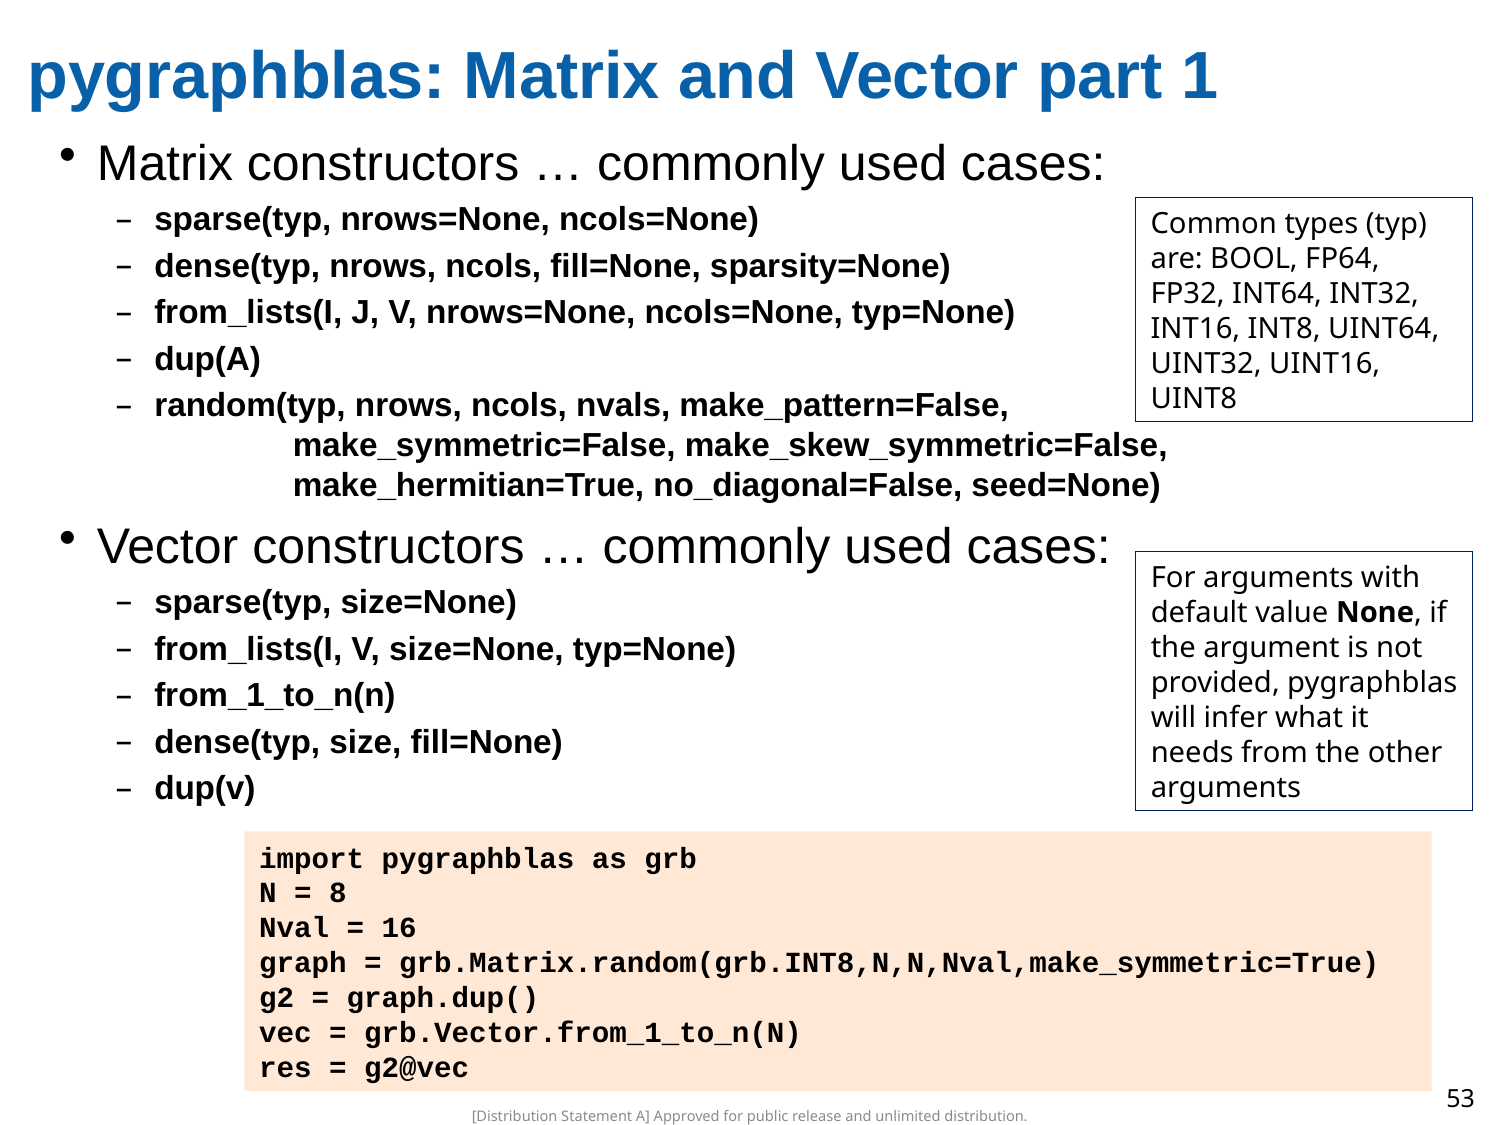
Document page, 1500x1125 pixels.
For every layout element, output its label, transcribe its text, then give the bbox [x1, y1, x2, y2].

text_box import pygraphblas as grb N = 8 Nval = 16 graph = grb.Matrix.random(grb.INT8,N,N,Nval,make_symmetric=True) g2 = graph.dup() vec = grb.Vector.from_1_to_n(N) res = g2@vec [244, 831, 1432, 1091]
text_box For arguments with default value None, if the argument is not provided, pygraphblas will infer what it needs from the other arguments [1135, 551, 1473, 811]
text_box Common types (typ) are: BOOL, FP64, FP32, INT64, INT32, INT16, INT8, UINT64, UINT32, UINT16, UINT8 [1135, 197, 1473, 422]
list Matrix constructors … commonly used cases: sparse(typ, nrows=None, ncols=None) dense(typ, nrows, ncols, fill=None, sparsity=None) from_lists(I, J, V, nrows=None, ncols=None, typ=None) dup(A) random(typ, nrows, ncols, nvals, make_pattern=False, make_symmetric=False, make_skew_symmetric=False, make_hermitian=True, no_diagonal=False, seed=None) Vector constructors … commonly used cases: sparse(typ, size=None) from_lists(I, V, size=None, typ=None) from_1_to_n(n) dense(typ, size, fill=None) dup(v) [59, 130, 1441, 844]
title pygraphblas: Matrix and Vector part 1 [27, 31, 1379, 178]
slide_number 53 [1431, 1074, 1500, 1125]
